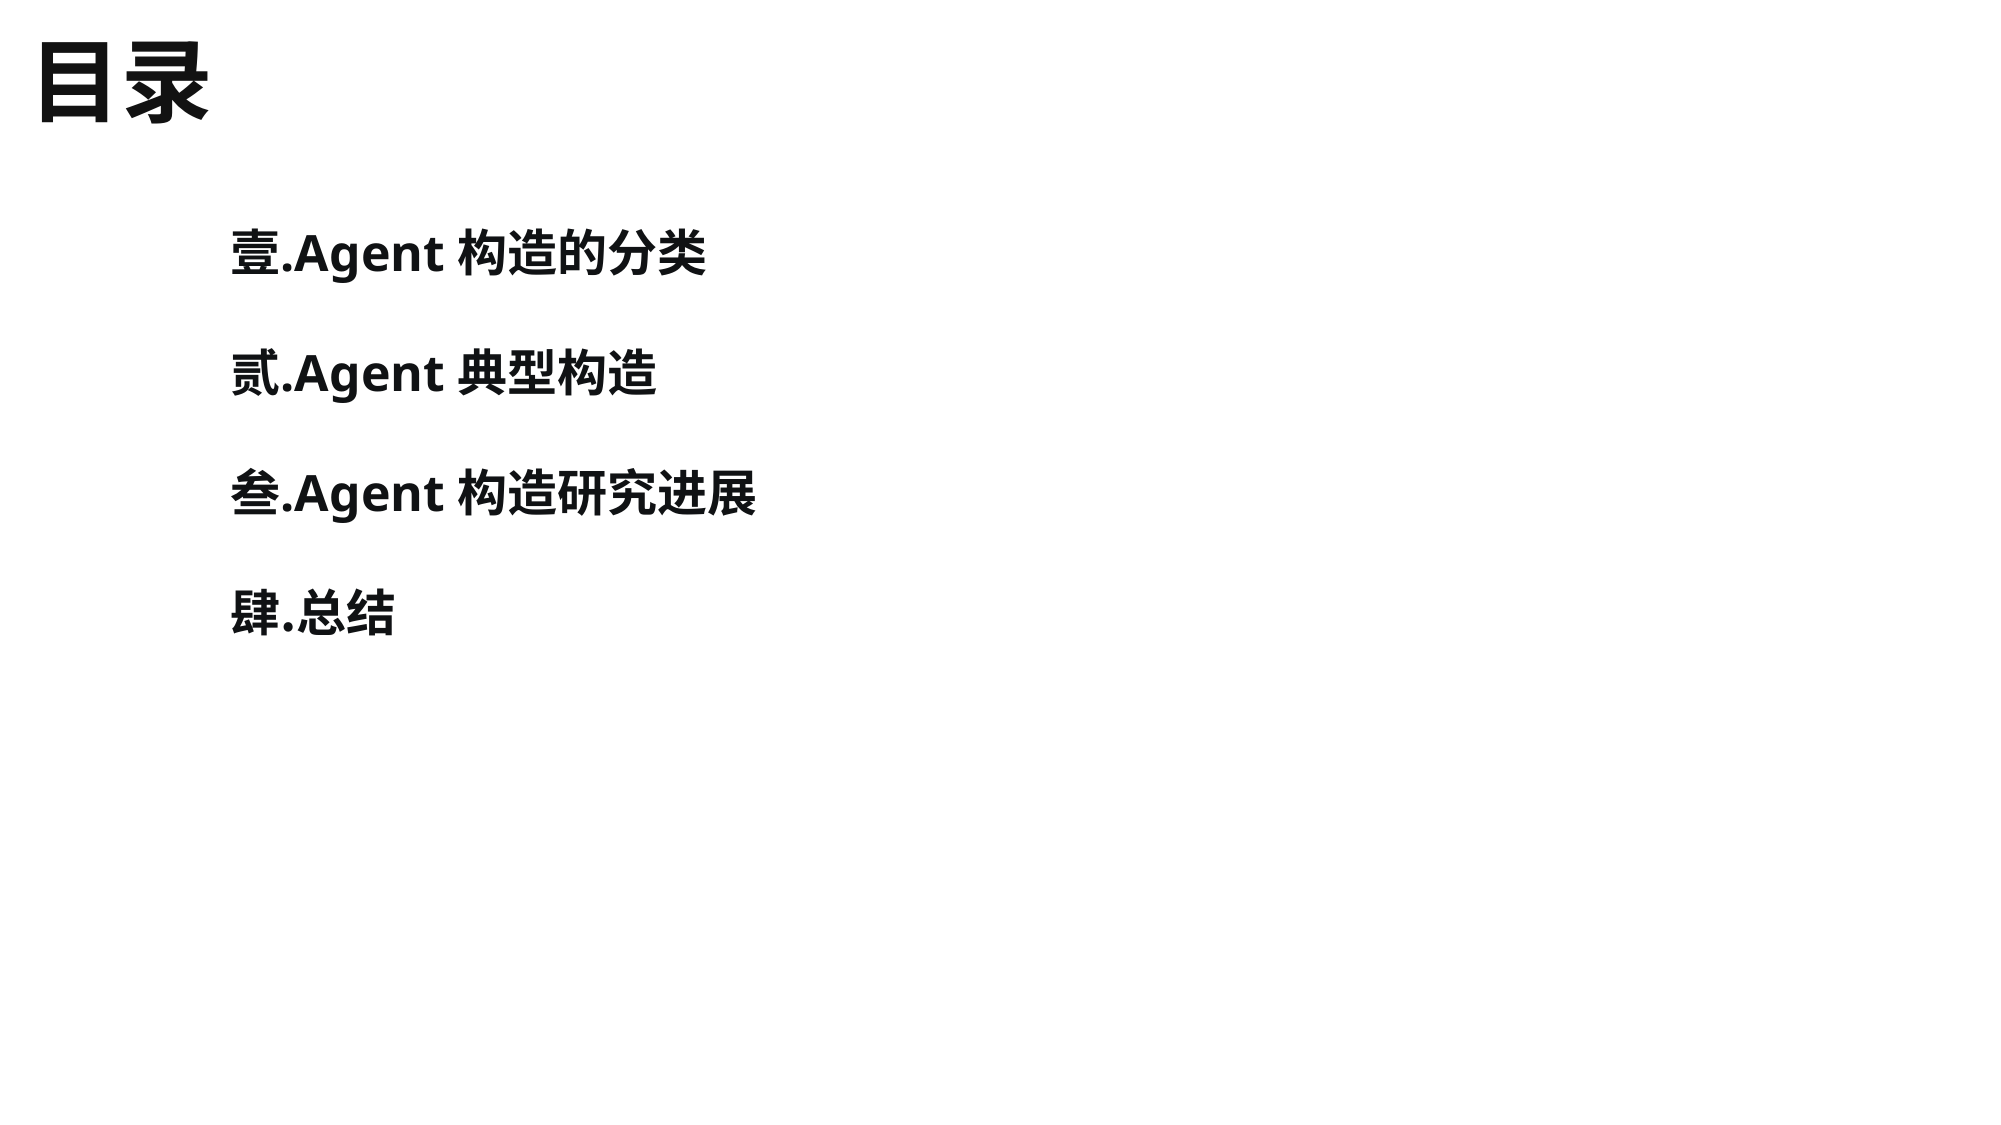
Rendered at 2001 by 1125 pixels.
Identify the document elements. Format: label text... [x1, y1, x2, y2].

text_box 目录 [14, 16, 1961, 142]
text_box Agent构造的分类 Agent典型构造 Agent构造研究进展 总结 [215, 214, 1082, 710]
